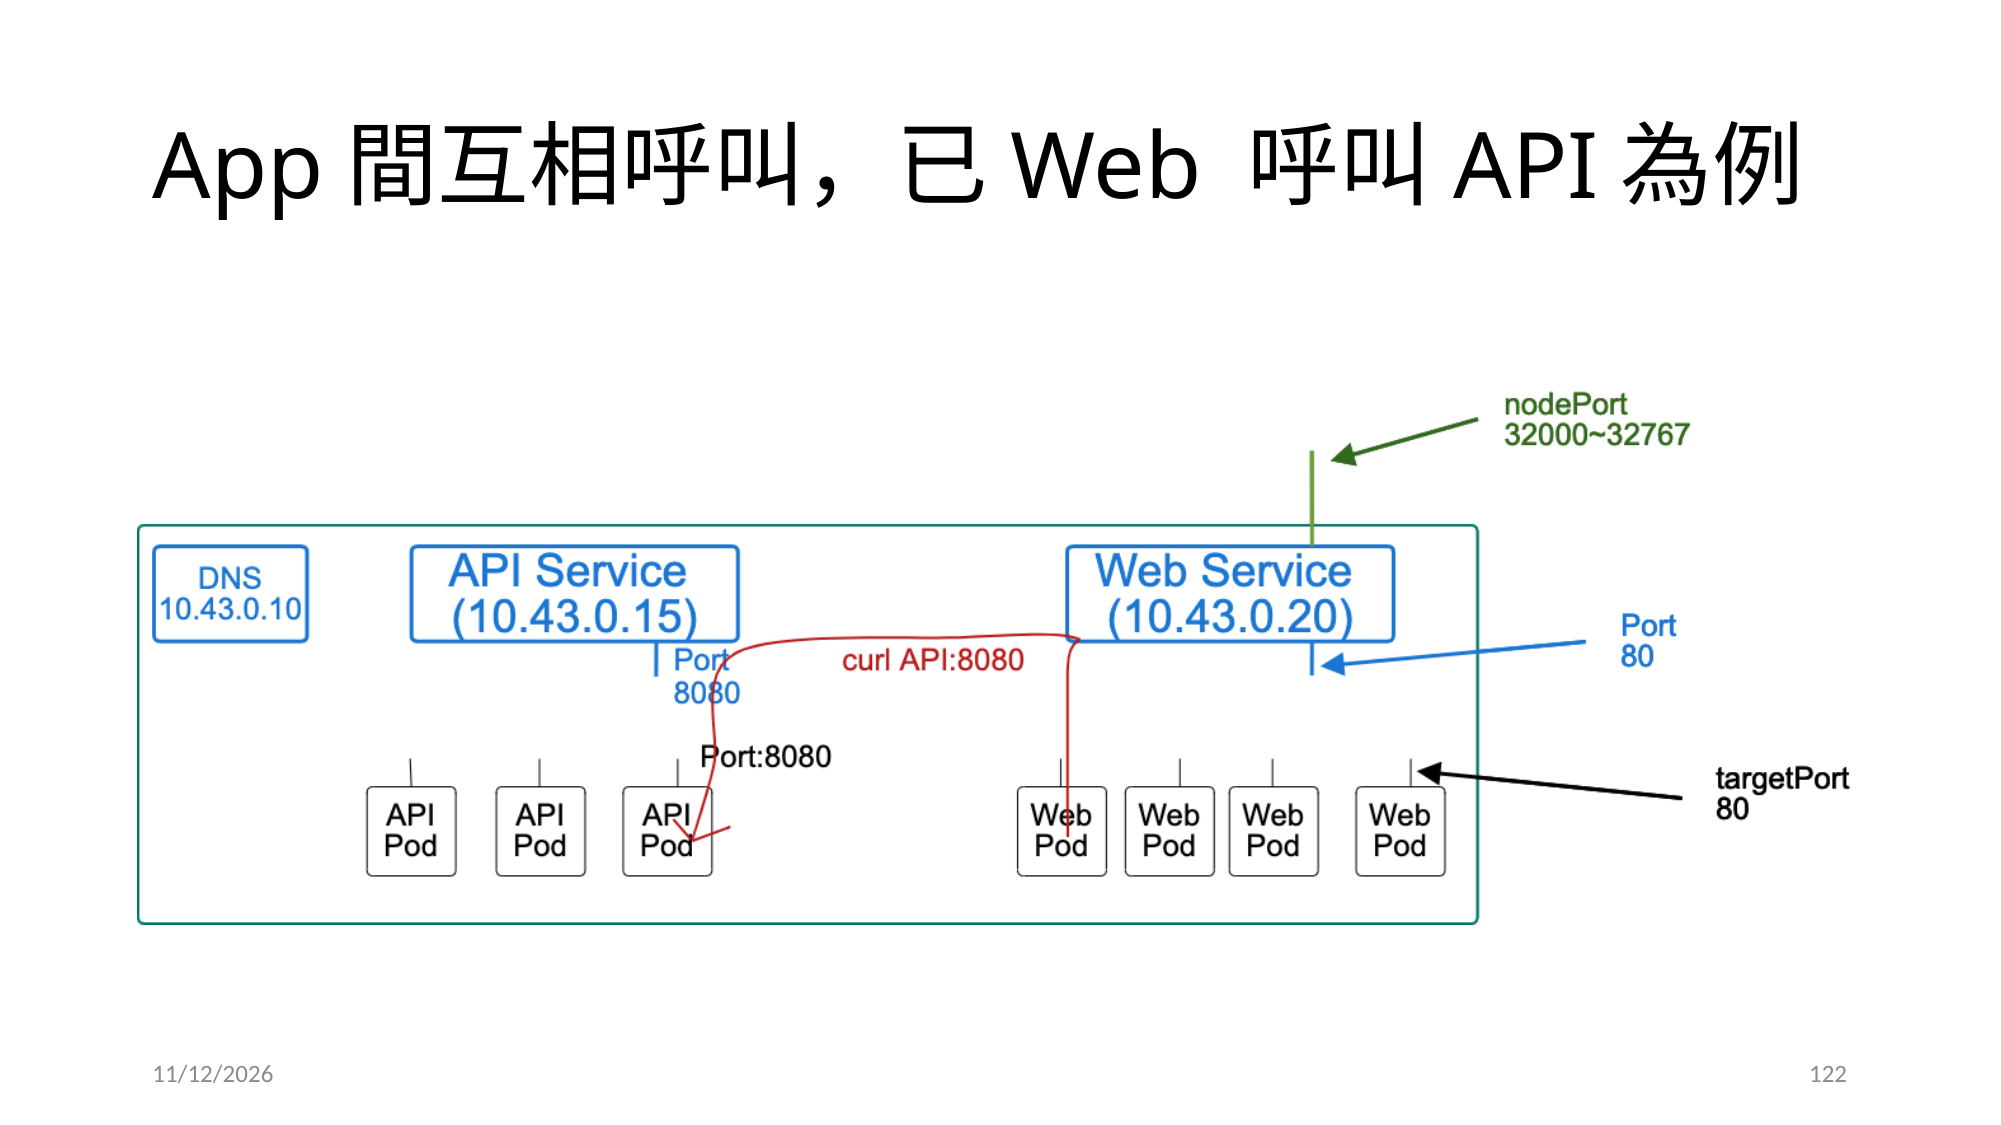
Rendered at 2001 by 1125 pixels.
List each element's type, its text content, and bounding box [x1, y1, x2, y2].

title App間互相呼叫，已Web 呼叫API為例 [137, 59, 1863, 278]
slide_number 122 [1412, 1042, 1863, 1103]
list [137, 388, 1863, 925]
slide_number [137, 1042, 588, 1103]
